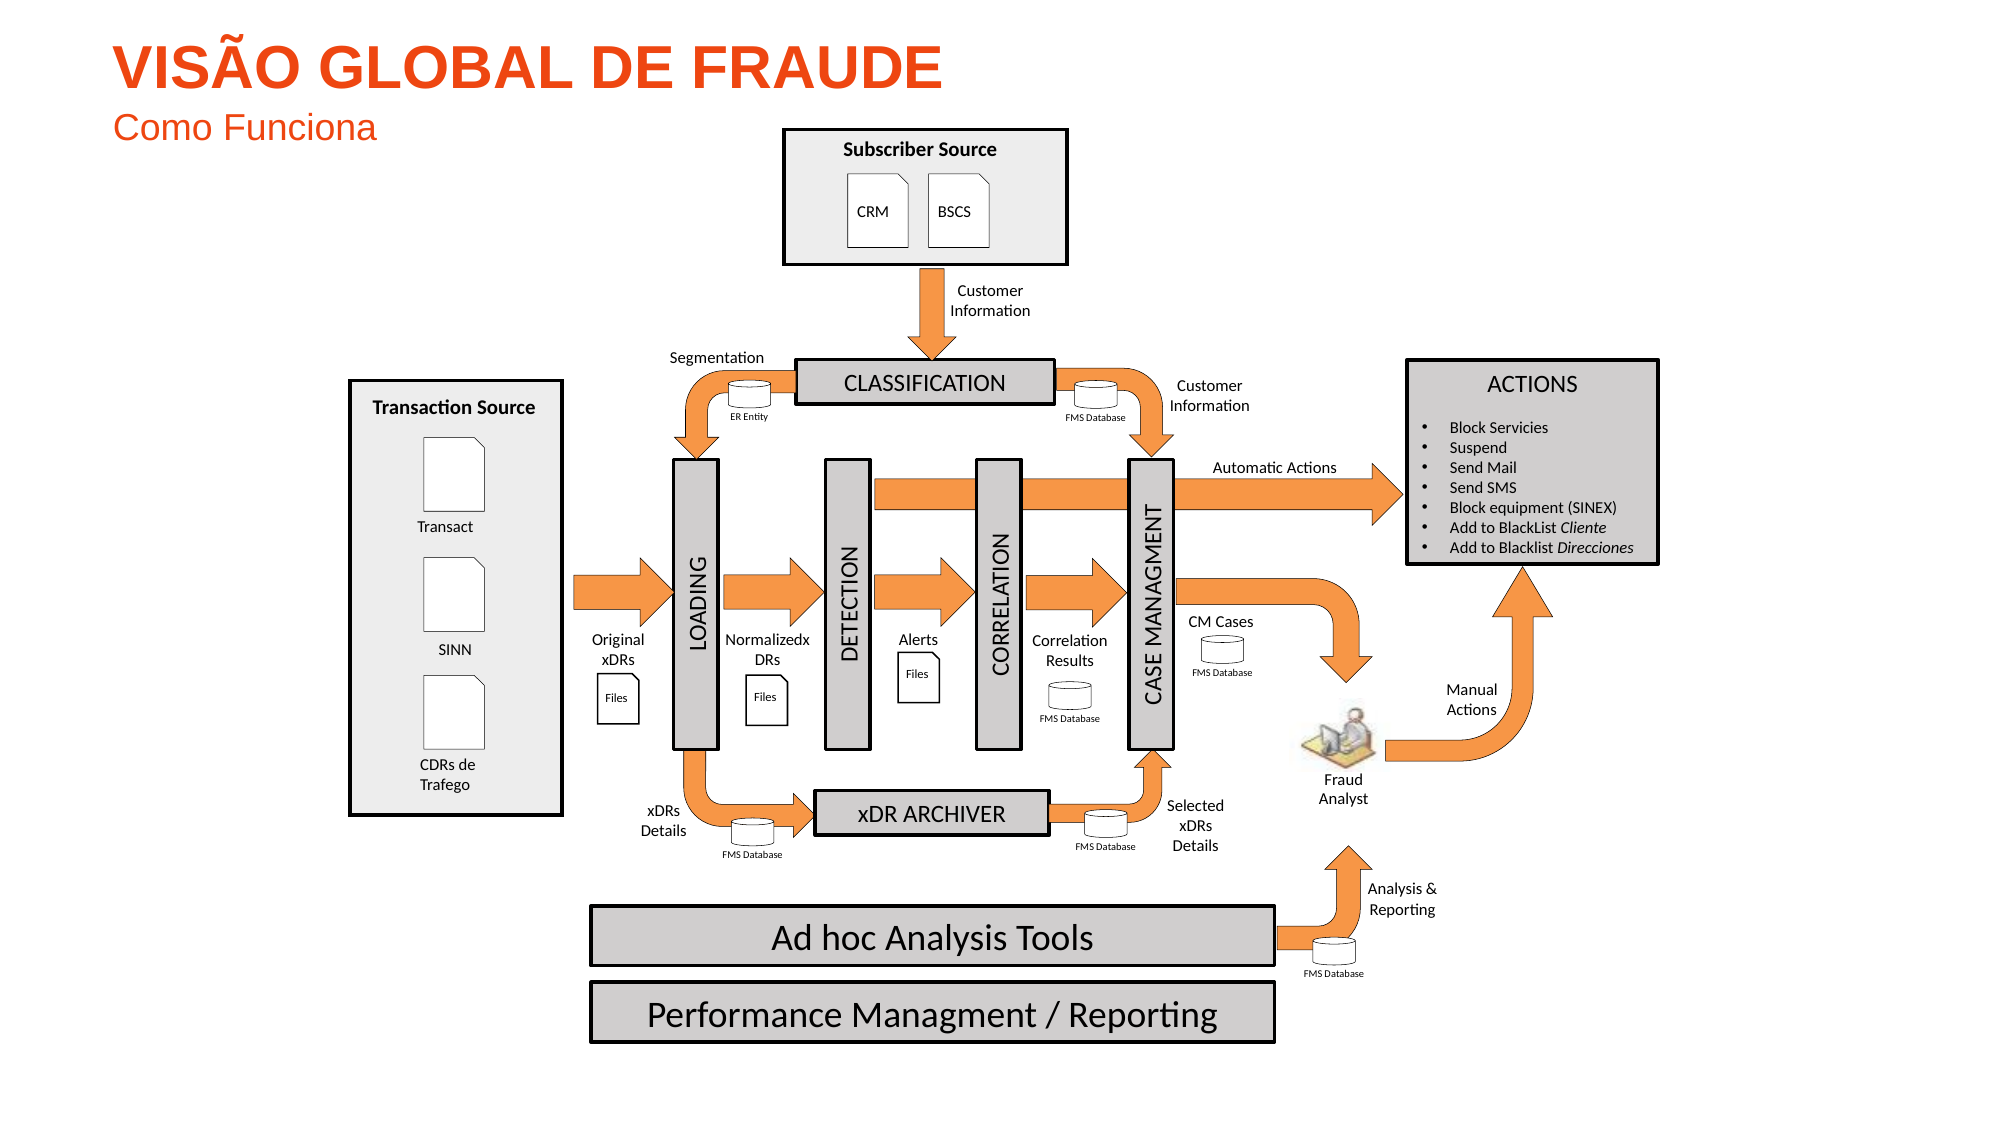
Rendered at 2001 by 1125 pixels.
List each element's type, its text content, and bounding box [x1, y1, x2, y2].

text_box Como Funciona [97, 104, 1447, 171]
text_box Visão global de fraude [97, 28, 1866, 104]
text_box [316, 128, 1659, 1043]
